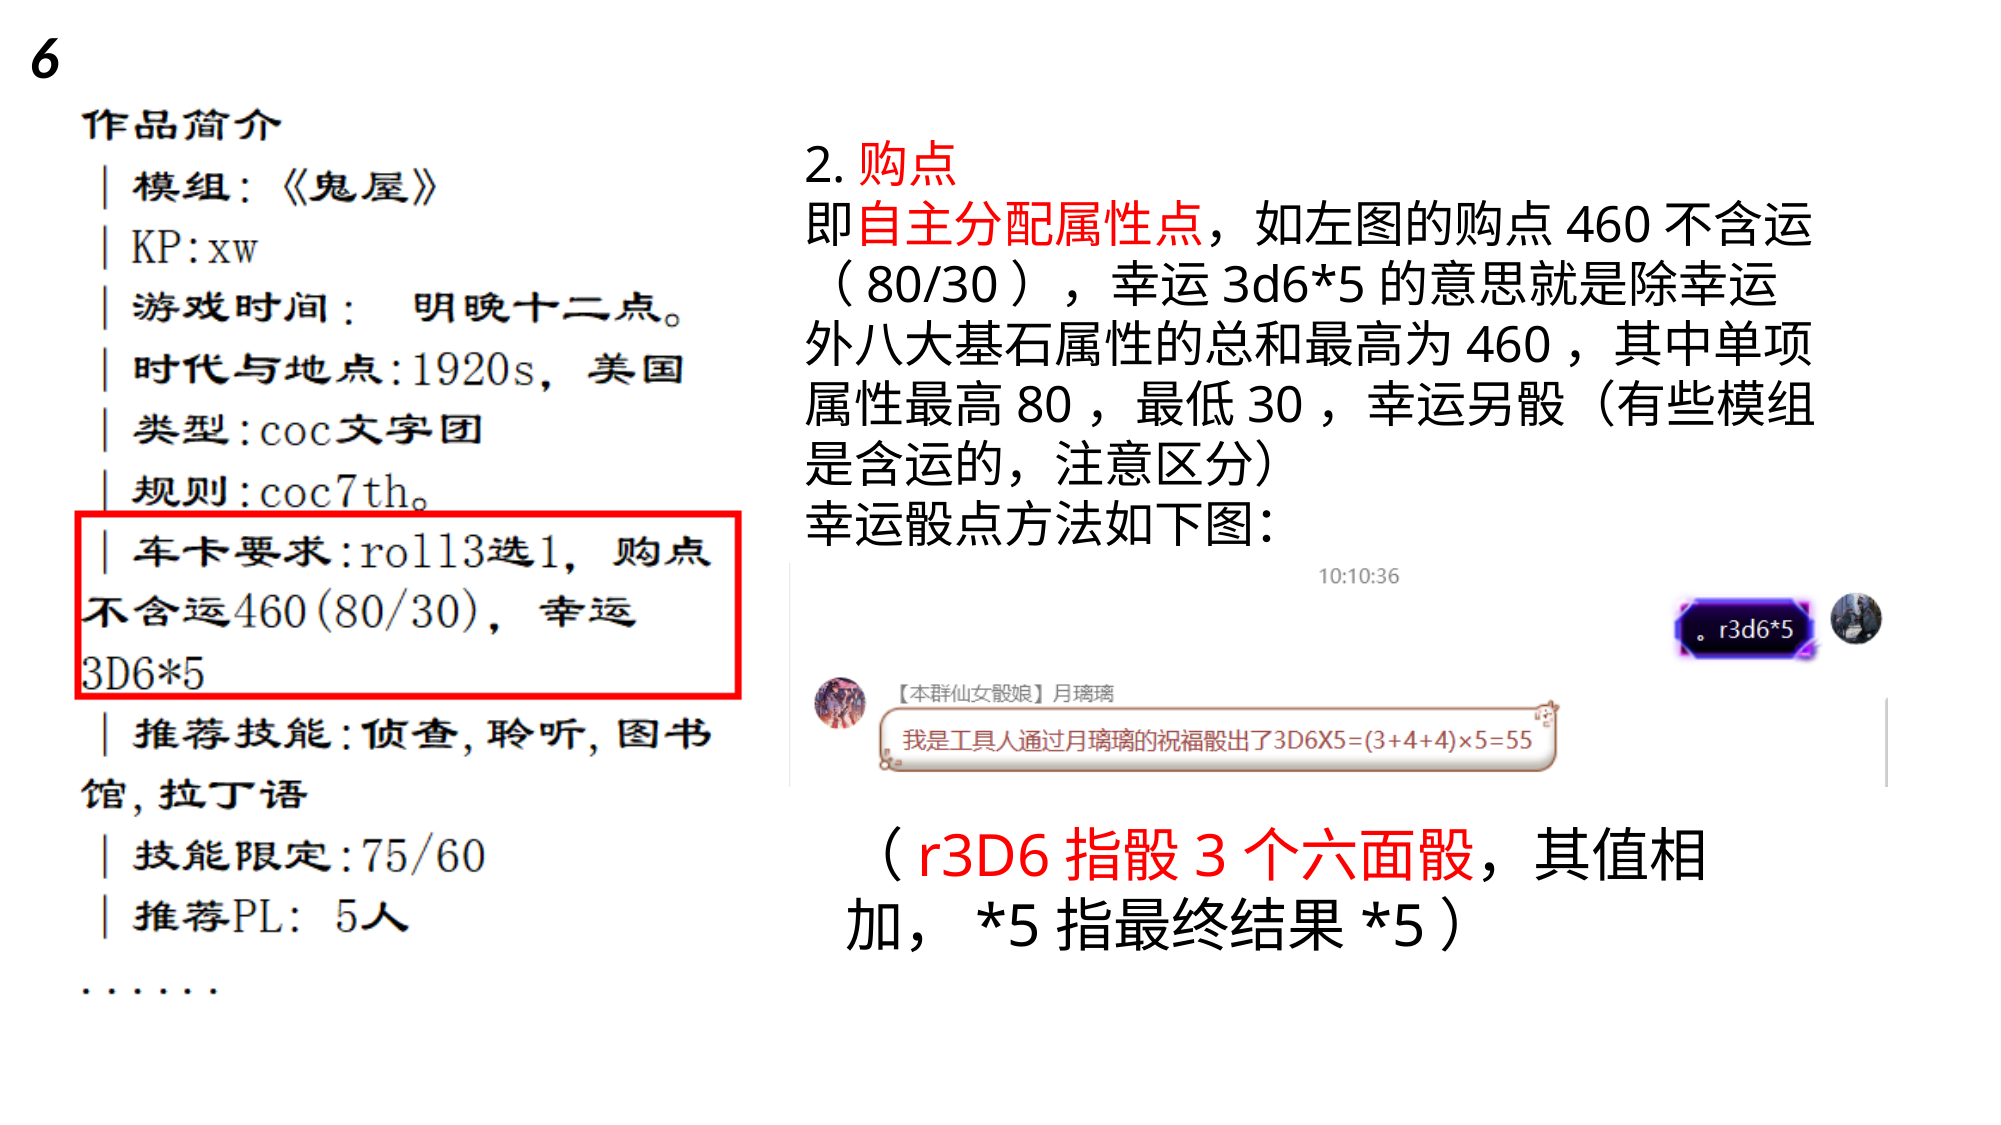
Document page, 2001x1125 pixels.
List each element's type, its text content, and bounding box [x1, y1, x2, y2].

text_box 2.购点 即自主分配属性点，如左图的购点460不含运（80/30），幸运3d6*5的意思就是除幸运外八大基石属性的总和最高为460，其中单项属性最高80，最低30，幸运另骰（有些模组是含运的，注意区分） 幸运骰点方法如下图： [789, 124, 1840, 560]
picture [789, 563, 1888, 787]
text_box 6 [14, 12, 79, 98]
text_box （r3D6指骰3个六面骰，其值相加，*5指最终结果*5） [830, 811, 1756, 1036]
picture [56, 86, 773, 1039]
